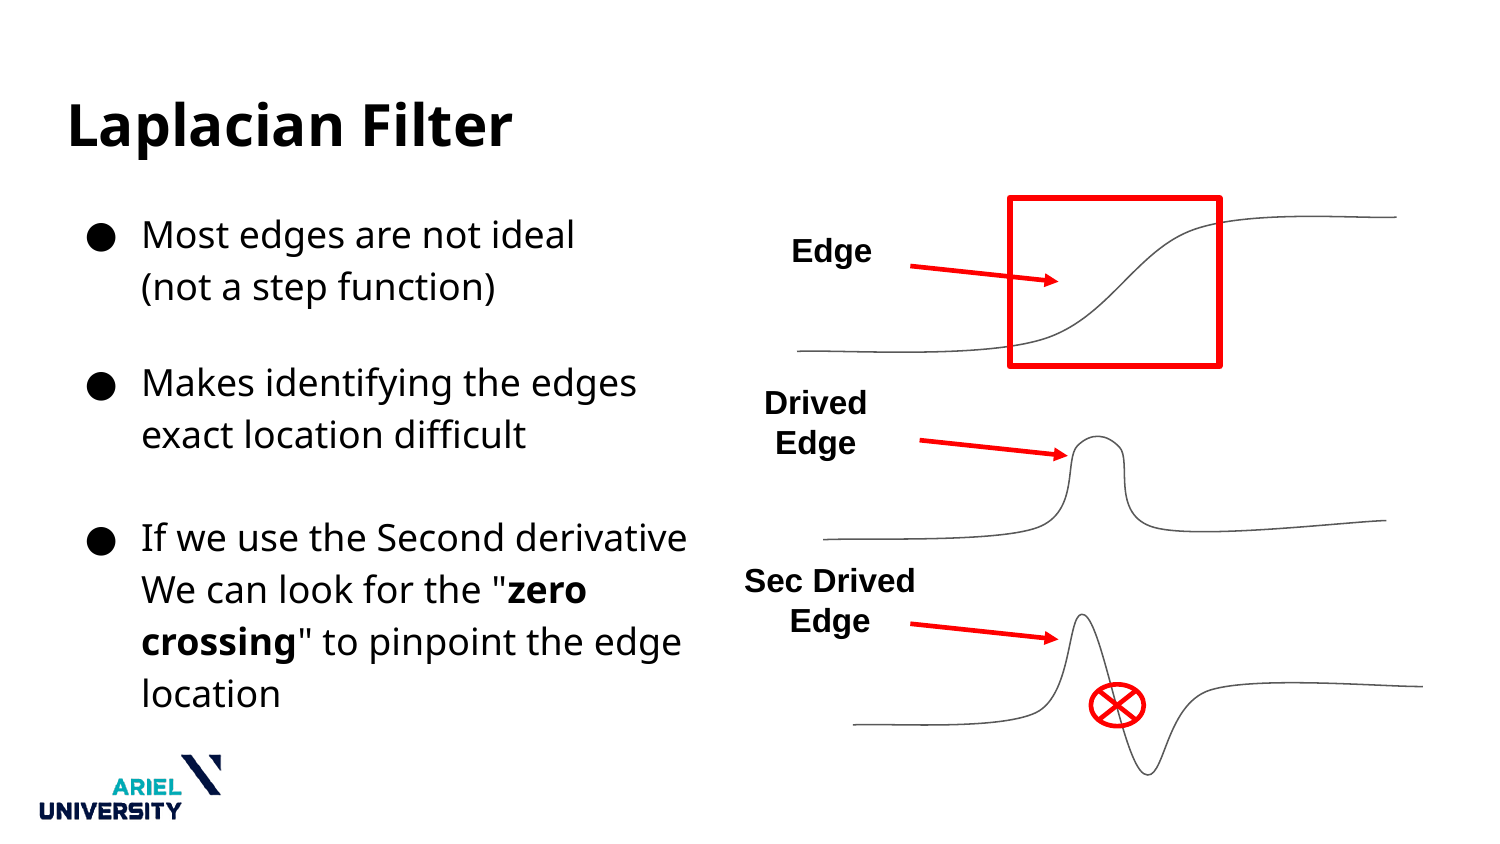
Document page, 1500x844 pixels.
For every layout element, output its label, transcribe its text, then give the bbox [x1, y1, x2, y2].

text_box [910, 265, 1059, 282]
text_box [1220, 216, 1397, 257]
text_box Sec Drived Edge [721, 543, 939, 638]
text_box [1122, 682, 1423, 776]
text_box Drived Edge [721, 366, 911, 461]
text_box [1090, 684, 1144, 727]
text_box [919, 439, 1069, 457]
text_box Edge [772, 213, 892, 270]
list Most edges are not ideal (not a step function) Makes identifying the edges exact location difficult If we use the Second derivative We can look for the "zero crossing" to pinpoint the edge location [51, 189, 735, 750]
picture [14, 743, 246, 830]
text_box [910, 623, 1059, 640]
text_box [852, 614, 1111, 725]
text_box [797, 303, 1009, 353]
title Laplacian Filter [51, 72, 1449, 167]
text_box [1009, 197, 1220, 367]
text_box [823, 436, 1387, 540]
